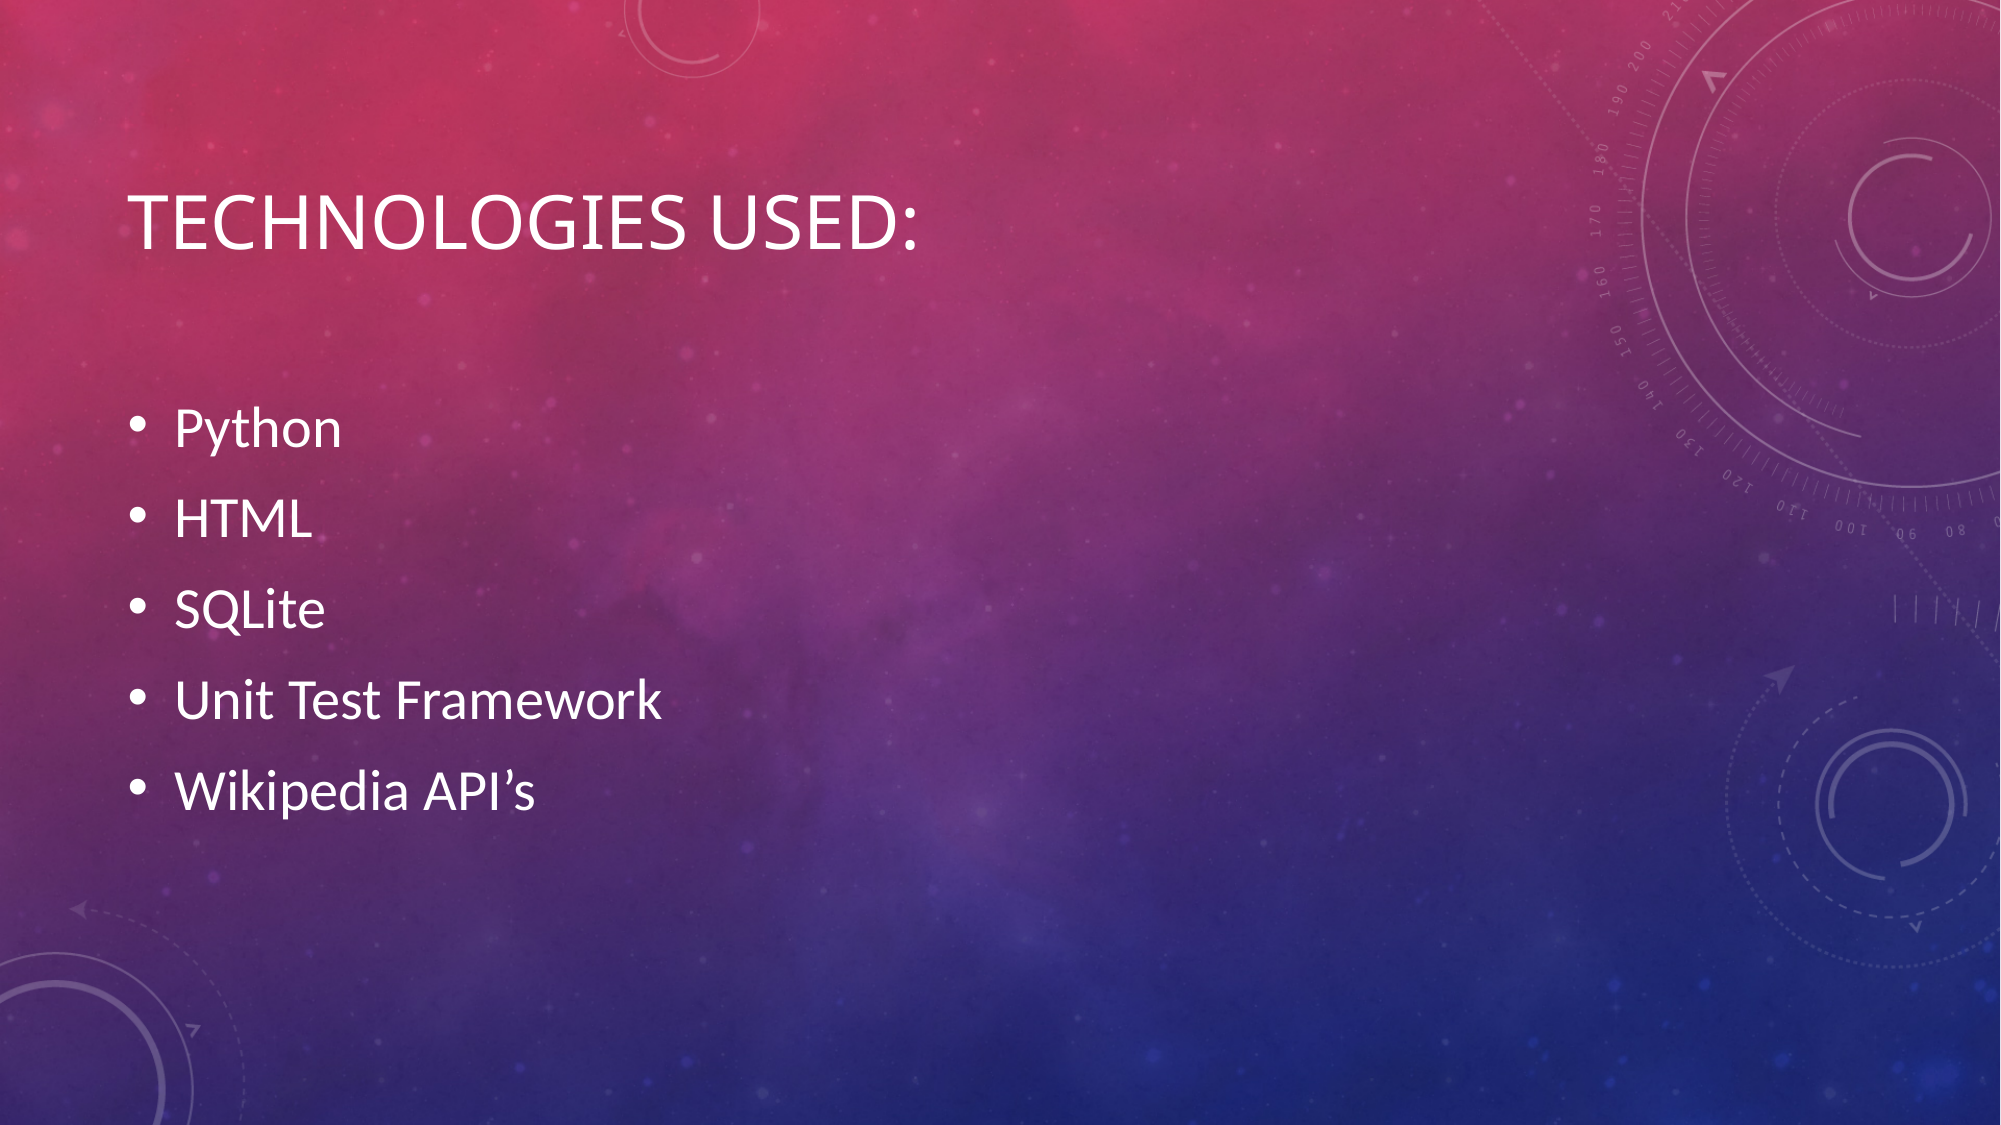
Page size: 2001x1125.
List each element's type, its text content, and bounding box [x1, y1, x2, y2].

list Python HTML SQLite Unit Test Framework Wikipedia API’s [112, 351, 1775, 950]
picture [0, 0, 2001, 1125]
title Technologies used: [112, 99, 1775, 339]
